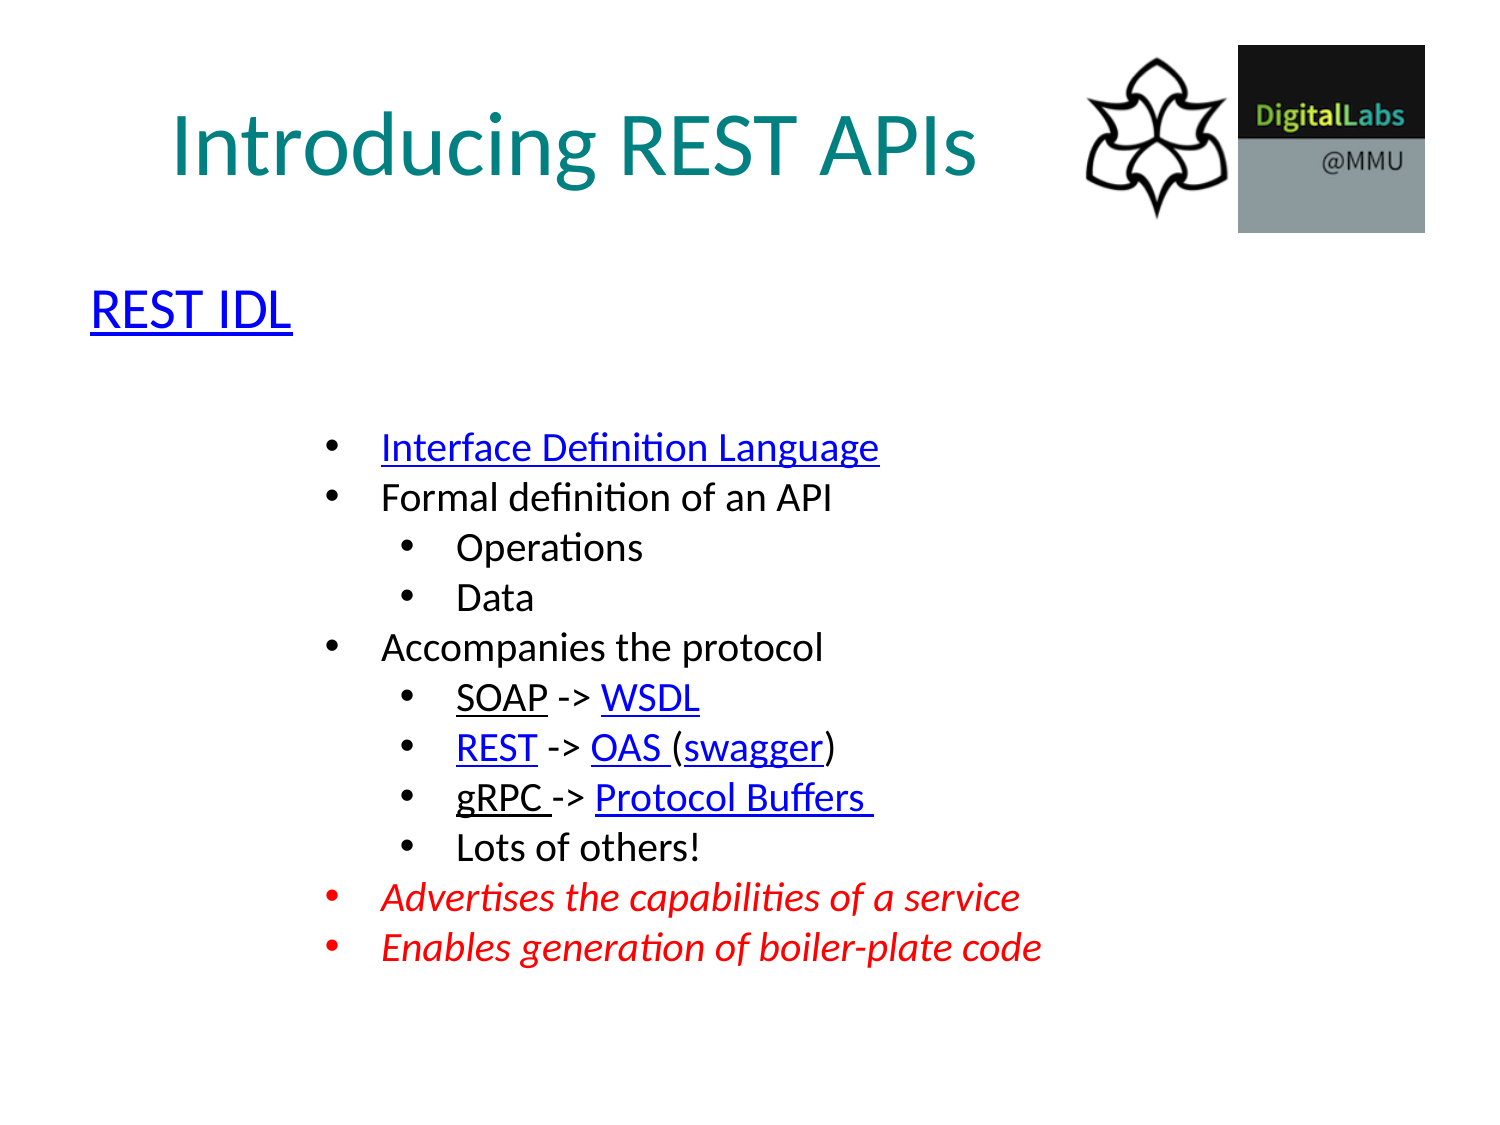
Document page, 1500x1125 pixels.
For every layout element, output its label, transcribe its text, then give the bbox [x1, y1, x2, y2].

picture [1075, 45, 1425, 233]
title Introducing REST APIs [75, 45, 1075, 233]
text_box Interface Definition Language Formal definition of an API Operations Data Accompanies the protocol SOAP -> WSDL REST -> OAS (swagger) gRPC -> Protocol Buffers Lots of others! Advertises the capabilities of a service Enables generation of boiler-plate code [310, 412, 1058, 1023]
text_box REST IDL [74, 262, 1425, 384]
